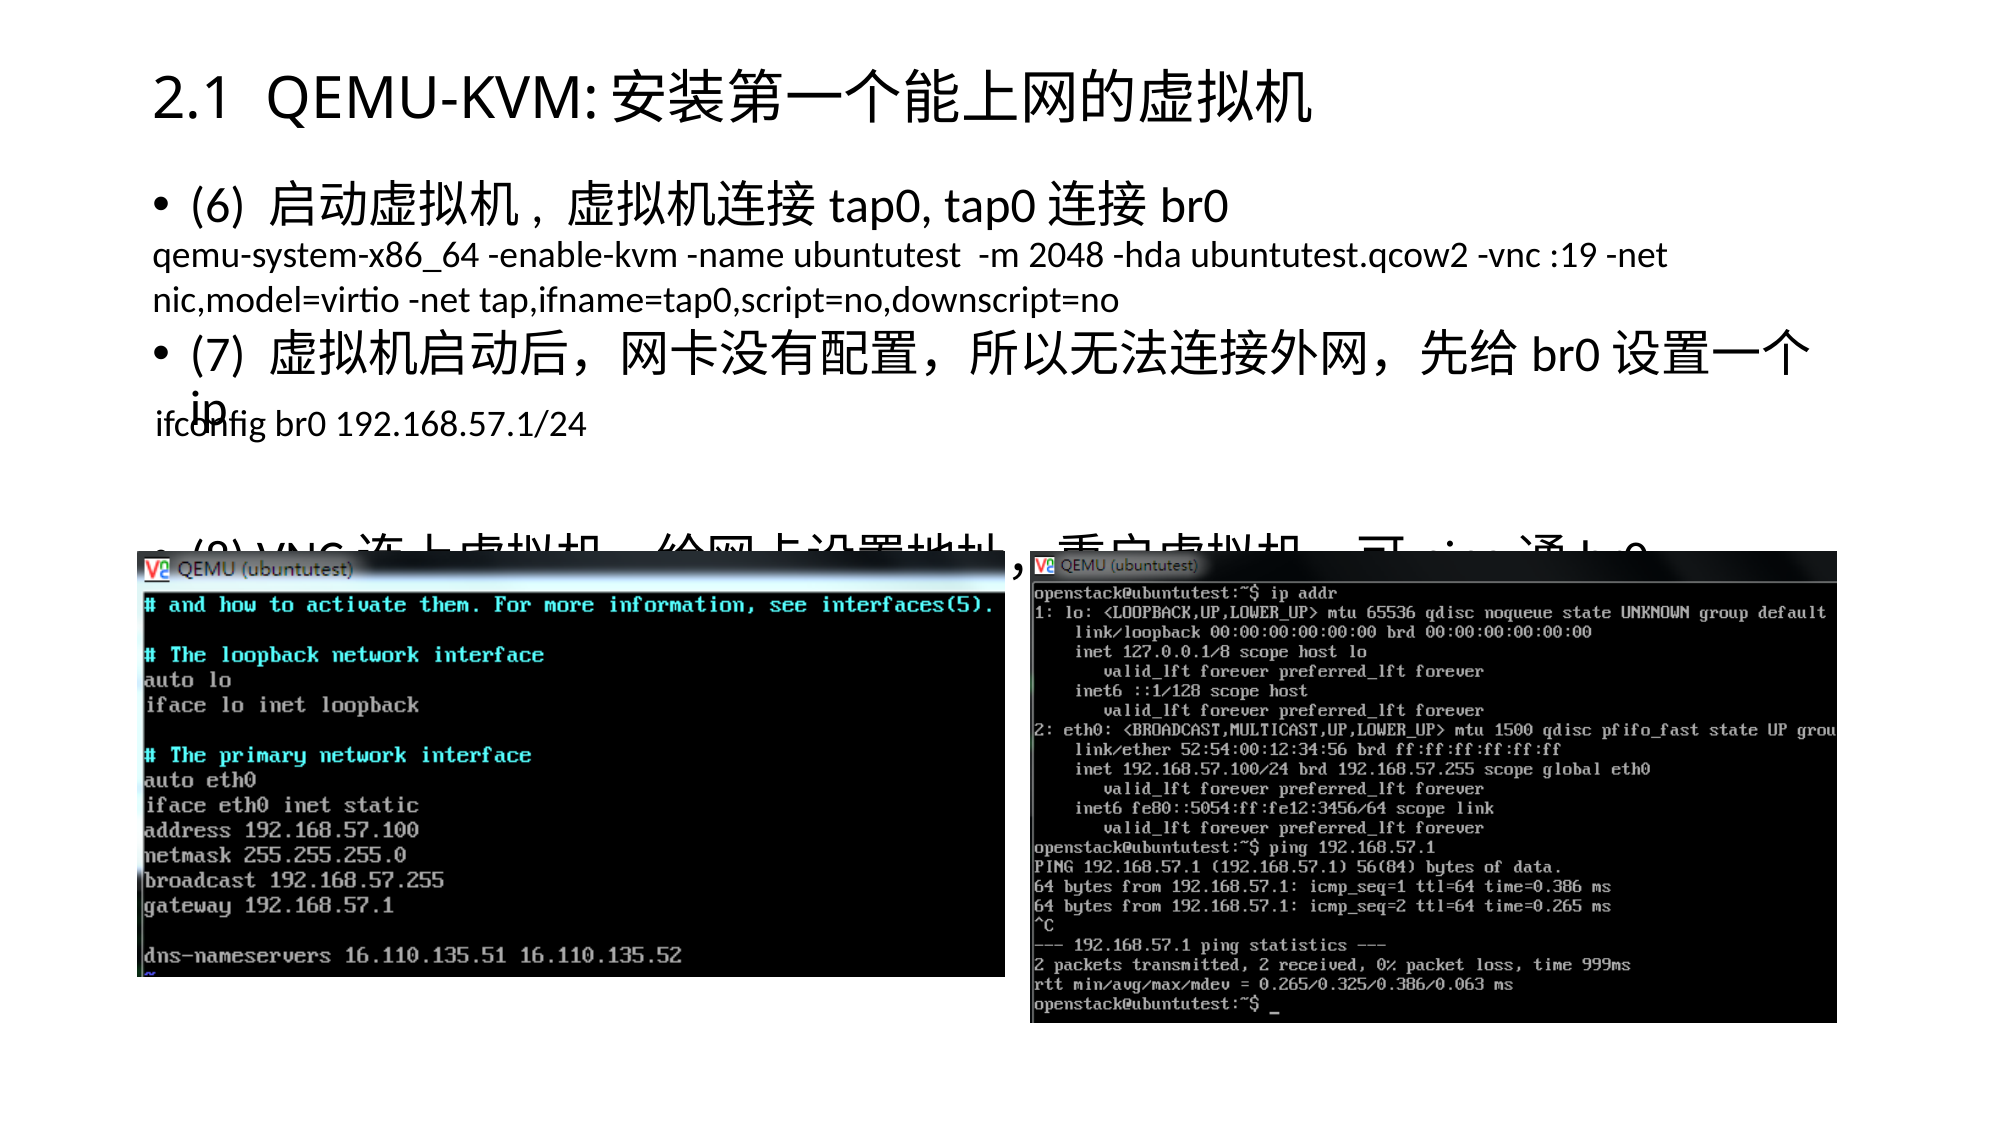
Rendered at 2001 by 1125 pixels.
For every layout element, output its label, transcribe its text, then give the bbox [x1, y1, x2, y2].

list (6) 启动虚拟机, 虚拟机连接tap0, tap0连接br0 (7) 虚拟机启动后，网卡没有配置，所以无法连接外网，先给br0设置一个ip (8) VNC连上虚拟机，给网卡设置地址，重启虚拟机，可ping通br0 [137, 328, 1863, 1014]
picture [137, 551, 1005, 977]
text_box qemu-system-x86_64 -enable-kvm -name ubuntutest -m 2048 -hda ubuntutest.qcow2 -vnc :19 -net nic,model=virtio -net tap,ifname=tap0,script=no,downscript=no [137, 222, 1900, 328]
text_box ifconfig br0 192.168.57.1/24 [140, 391, 602, 452]
picture [1030, 551, 1837, 1023]
title 2.1 QEMU-KVM:安装第一个能上网的虚拟机 [137, 59, 1863, 140]
list (6) 启动虚拟机, 虚拟机连接tap0, tap0连接br0 (7) 虚拟机启动后，网卡没有配置，所以无法连接外网，先给br0设置一个ip (8) VNC连上虚拟机，给网卡设置地址，重启虚拟机，可ping通br0 [137, 171, 1863, 222]
